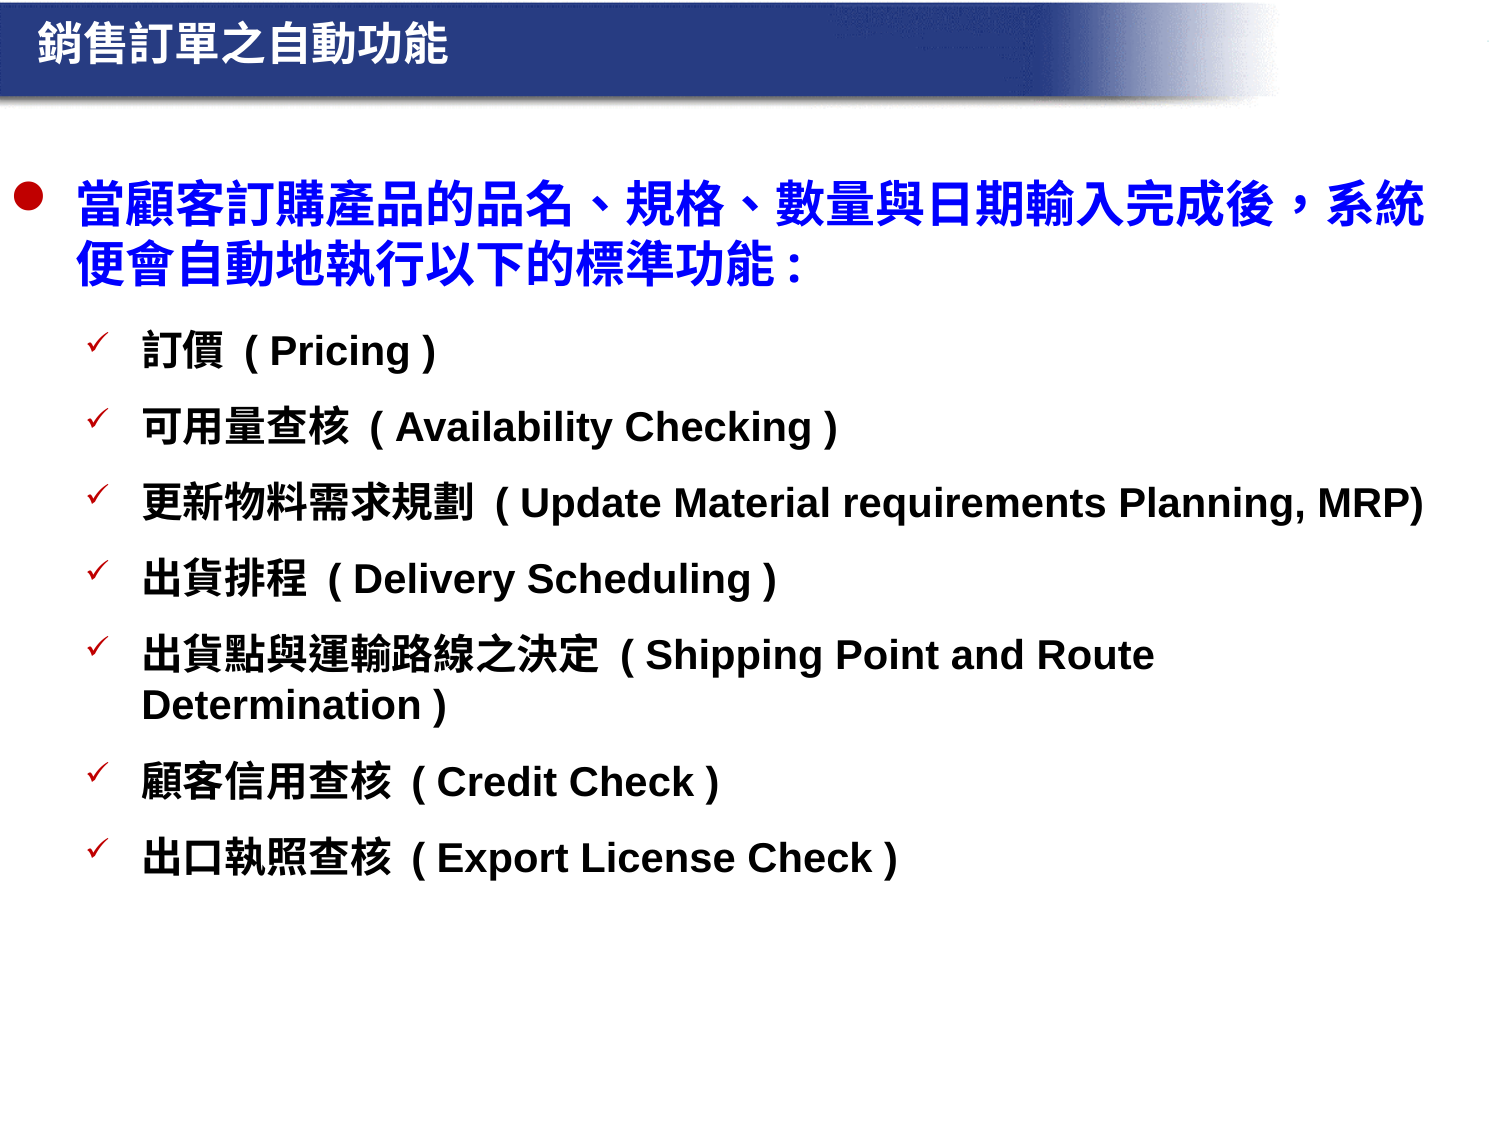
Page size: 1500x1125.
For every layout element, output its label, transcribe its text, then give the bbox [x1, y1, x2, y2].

list 當顧客訂購產品的品名、規格、數量與日期輸入完成後，系統便會自動地執行以下的標準功能: 訂價 ( Pricing ) 可用量查核 ( Availability Checking ) 更新物料需求規劃 ( Update Material requirements Planning, MRP) 出貨排程 ( Delivery Scheduling ) 出貨點與運輸路線之決定 ( Shipping Point and Route Determination ) 顧客信用查核 ( Credit Check ) 出口執照查核 ( Export License Check ) [9, 172, 1471, 941]
picture [0, 0, 1500, 114]
title 銷售訂單之自動功能 [37, 0, 1163, 93]
